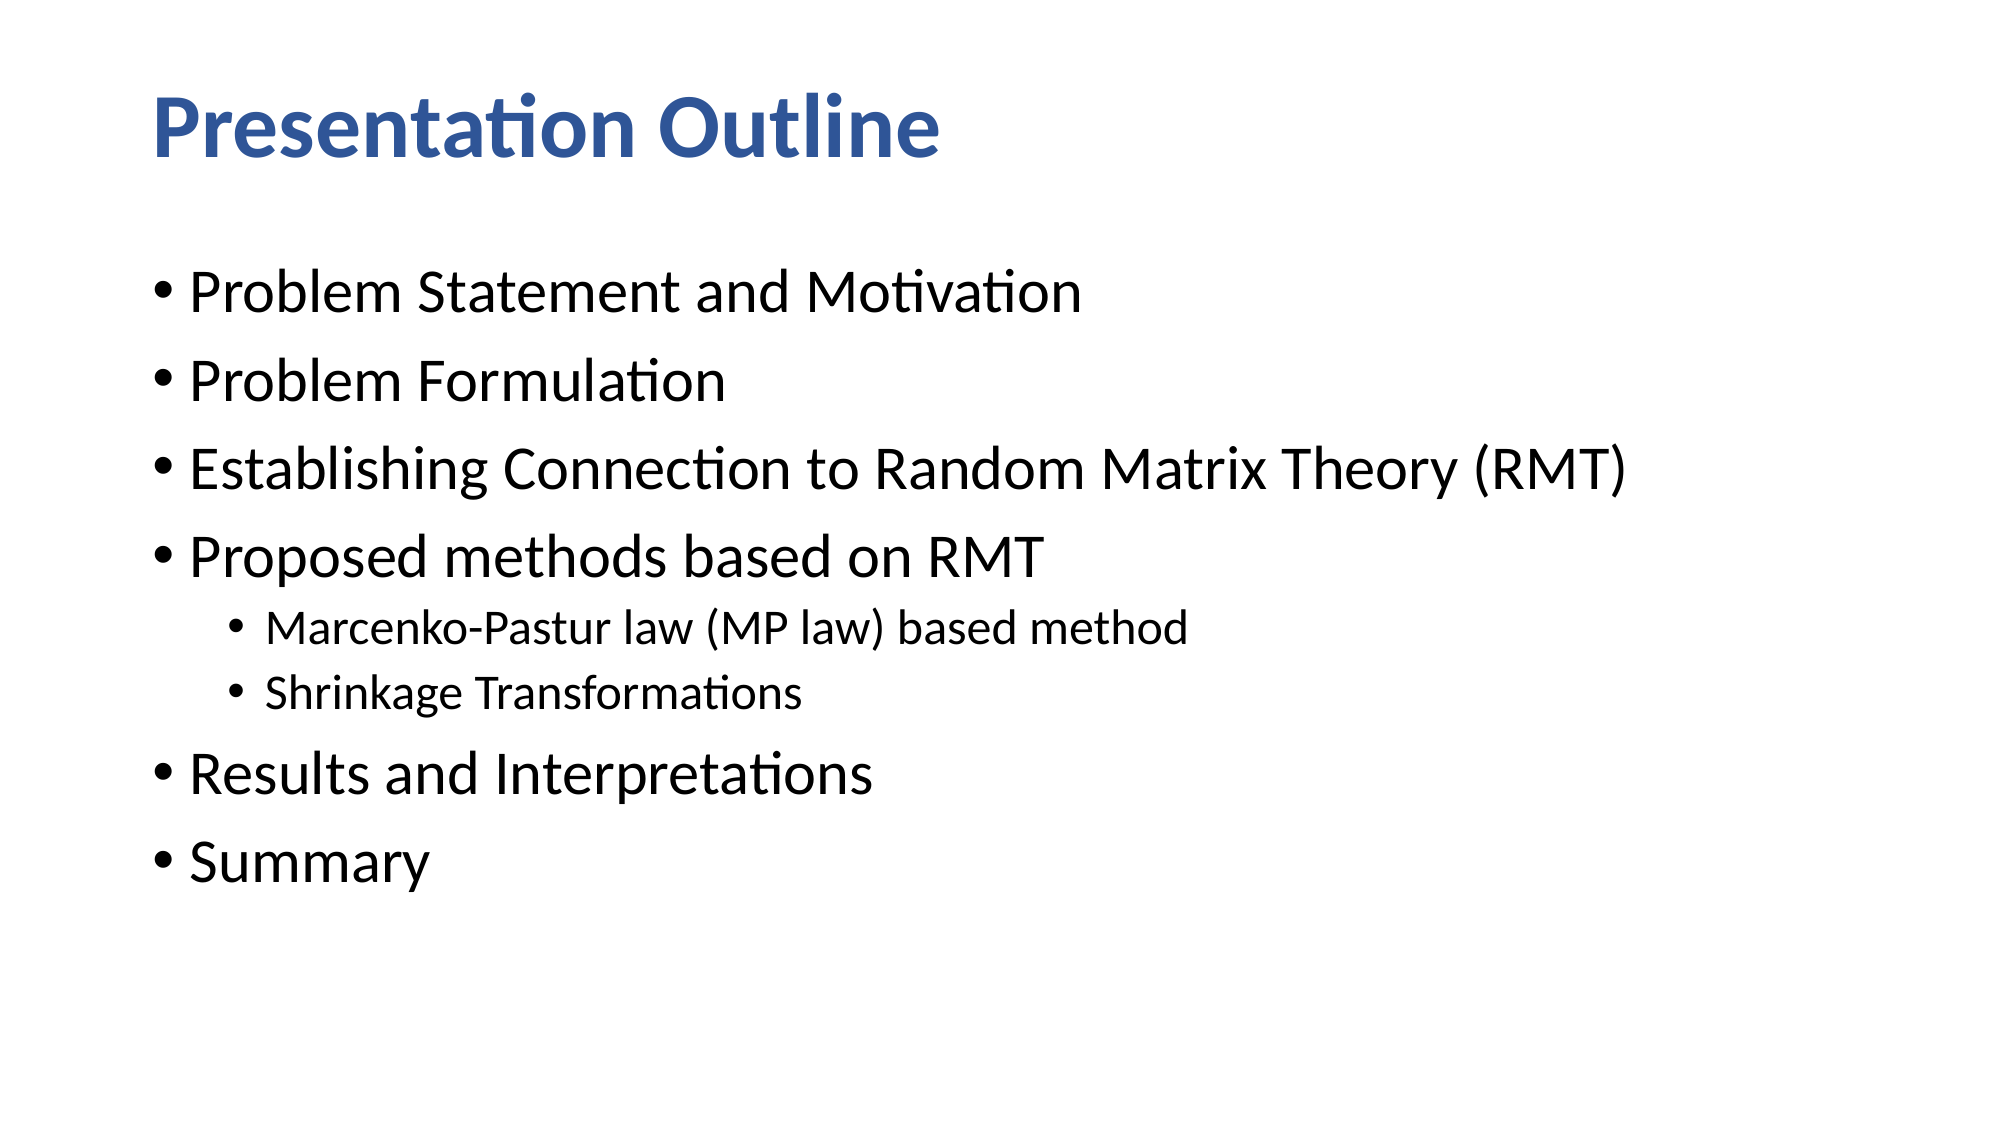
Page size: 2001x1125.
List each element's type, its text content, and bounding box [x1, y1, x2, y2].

title Presentation Outline [137, 59, 1863, 197]
list Problem Statement and Motivation Problem Formulation Establishing Connection to Random Matrix Theory (RMT) Proposed methods based on RMT Marcenko-Pastur law (MP law) based method Shrinkage Transformations Results and Interpretations Summary [137, 251, 1863, 994]
